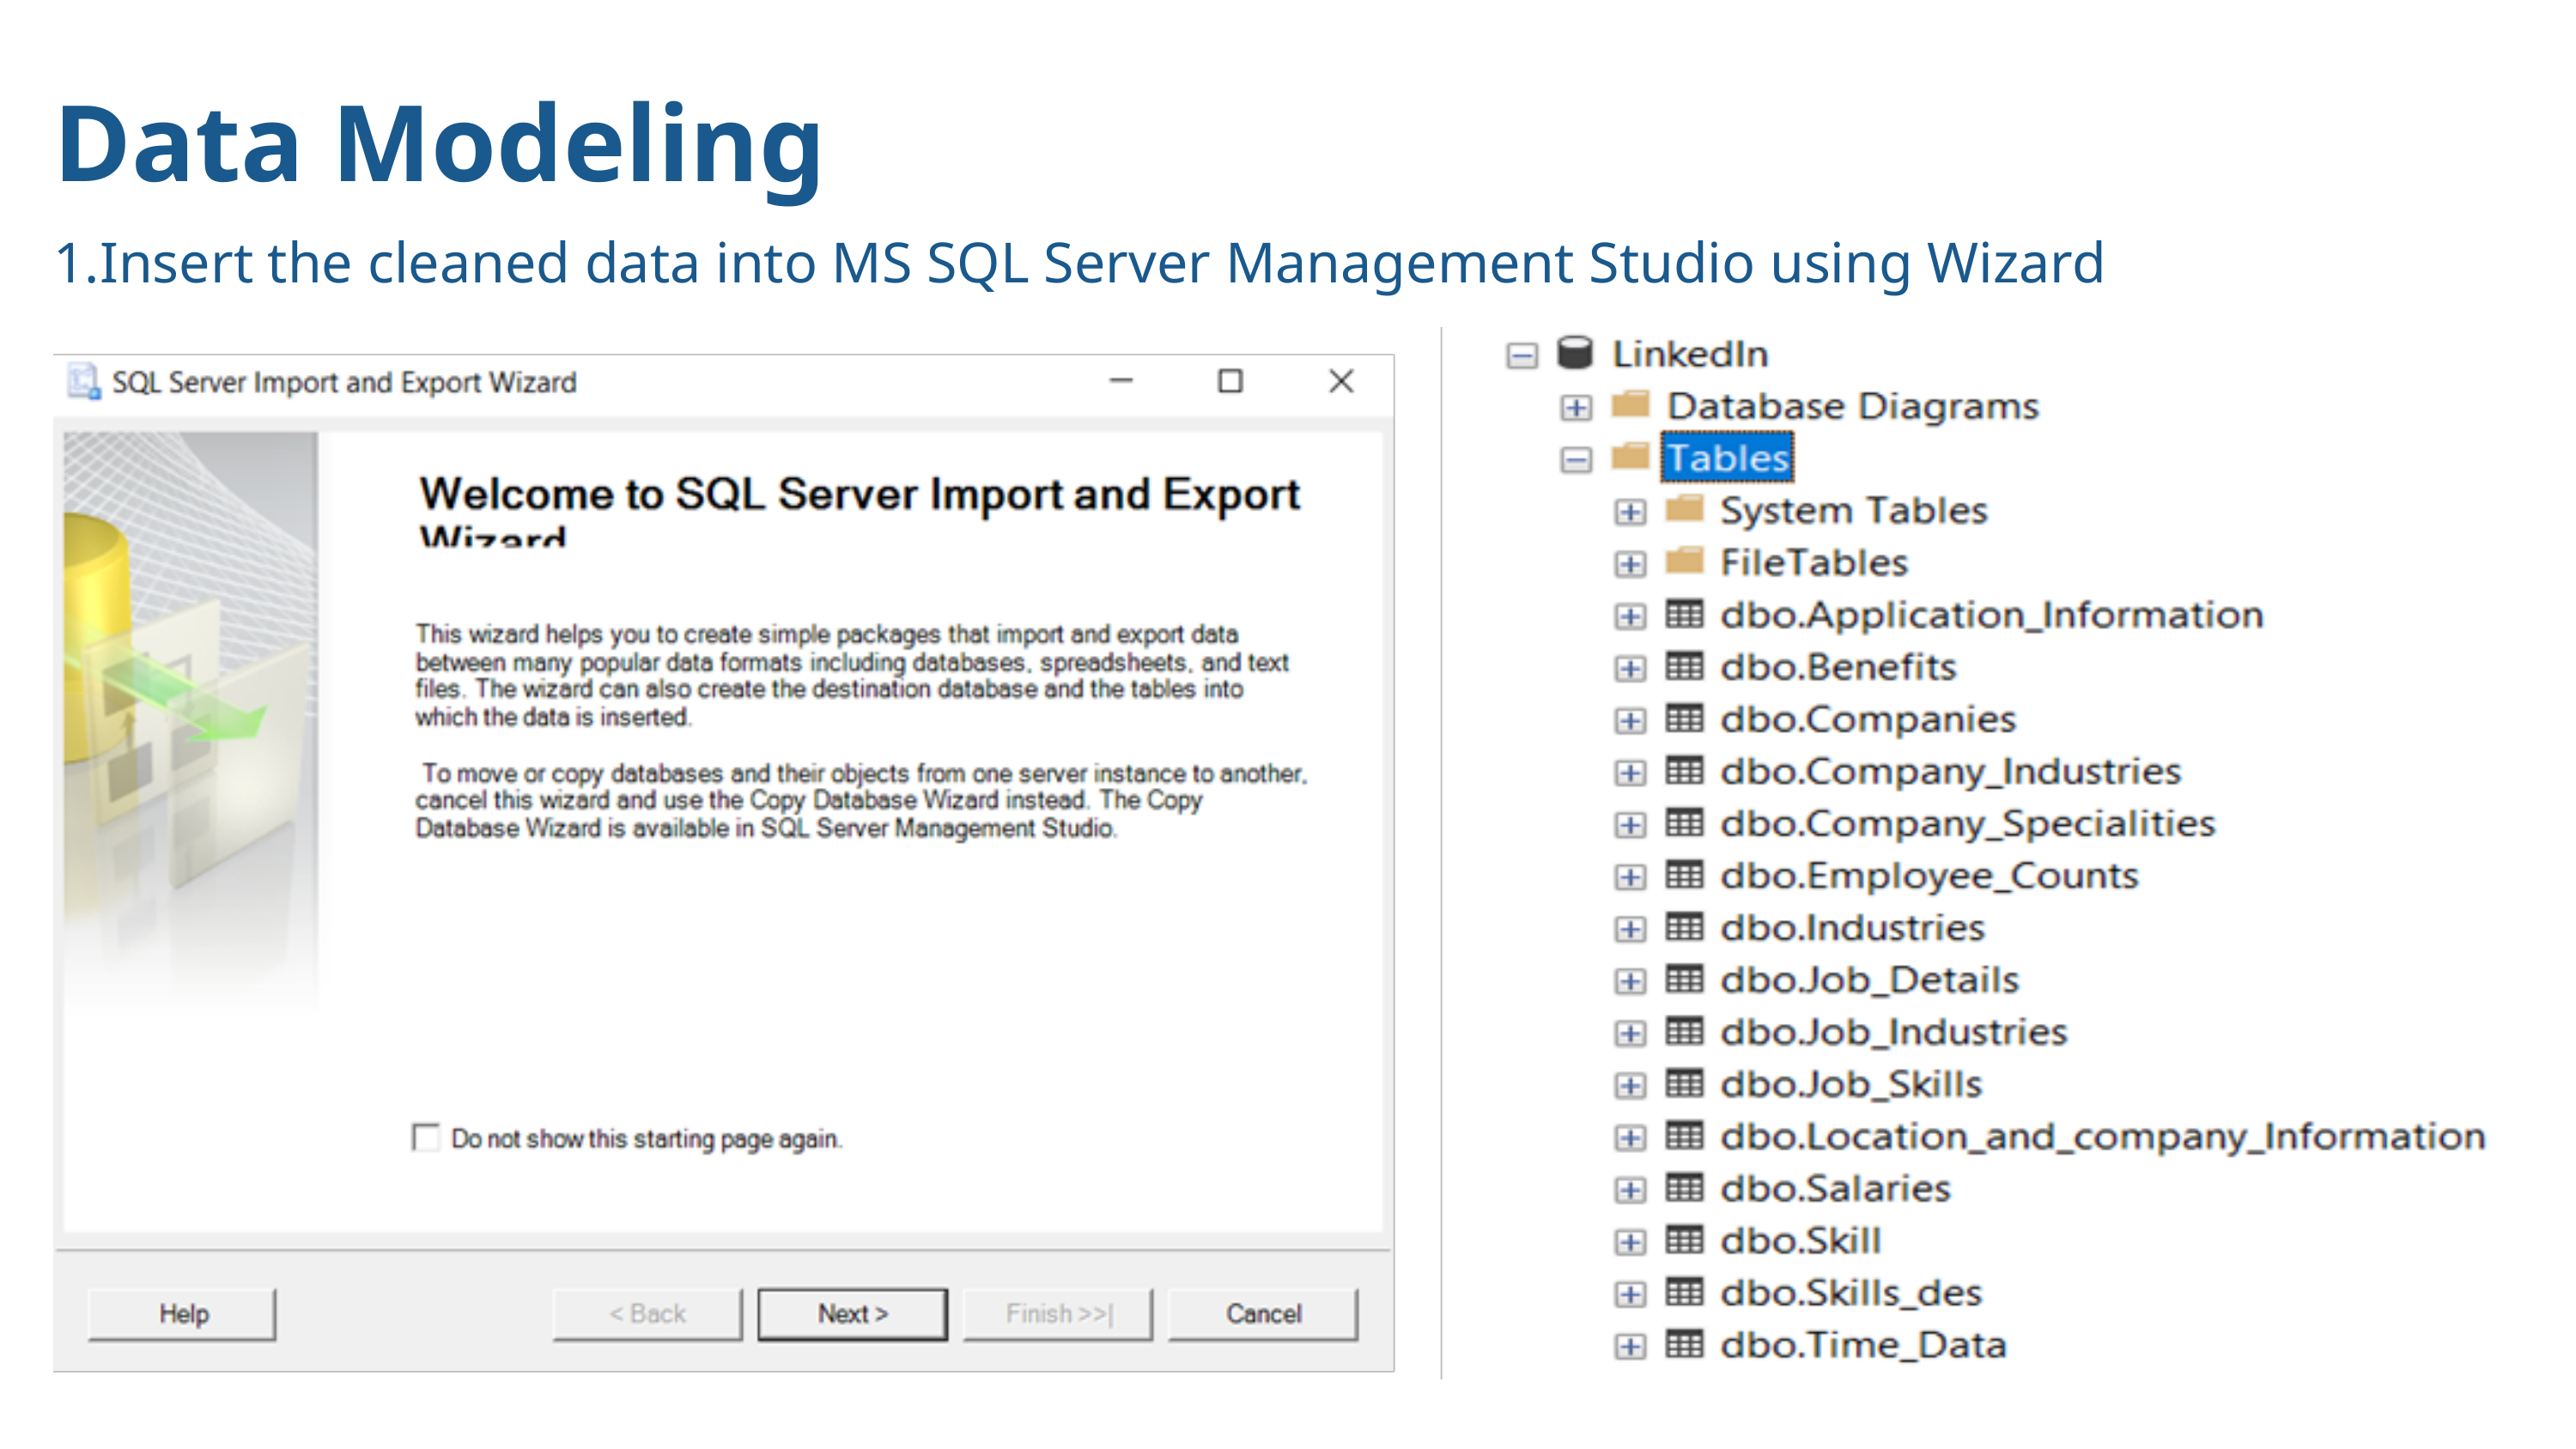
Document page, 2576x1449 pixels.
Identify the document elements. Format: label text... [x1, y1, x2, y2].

text_box [53, 327, 2576, 1380]
text_box 1.Insert the cleaned data into MS SQL Server Management Studio using Wizard [53, 238, 2304, 372]
text_box Data Modeling [53, 96, 927, 203]
